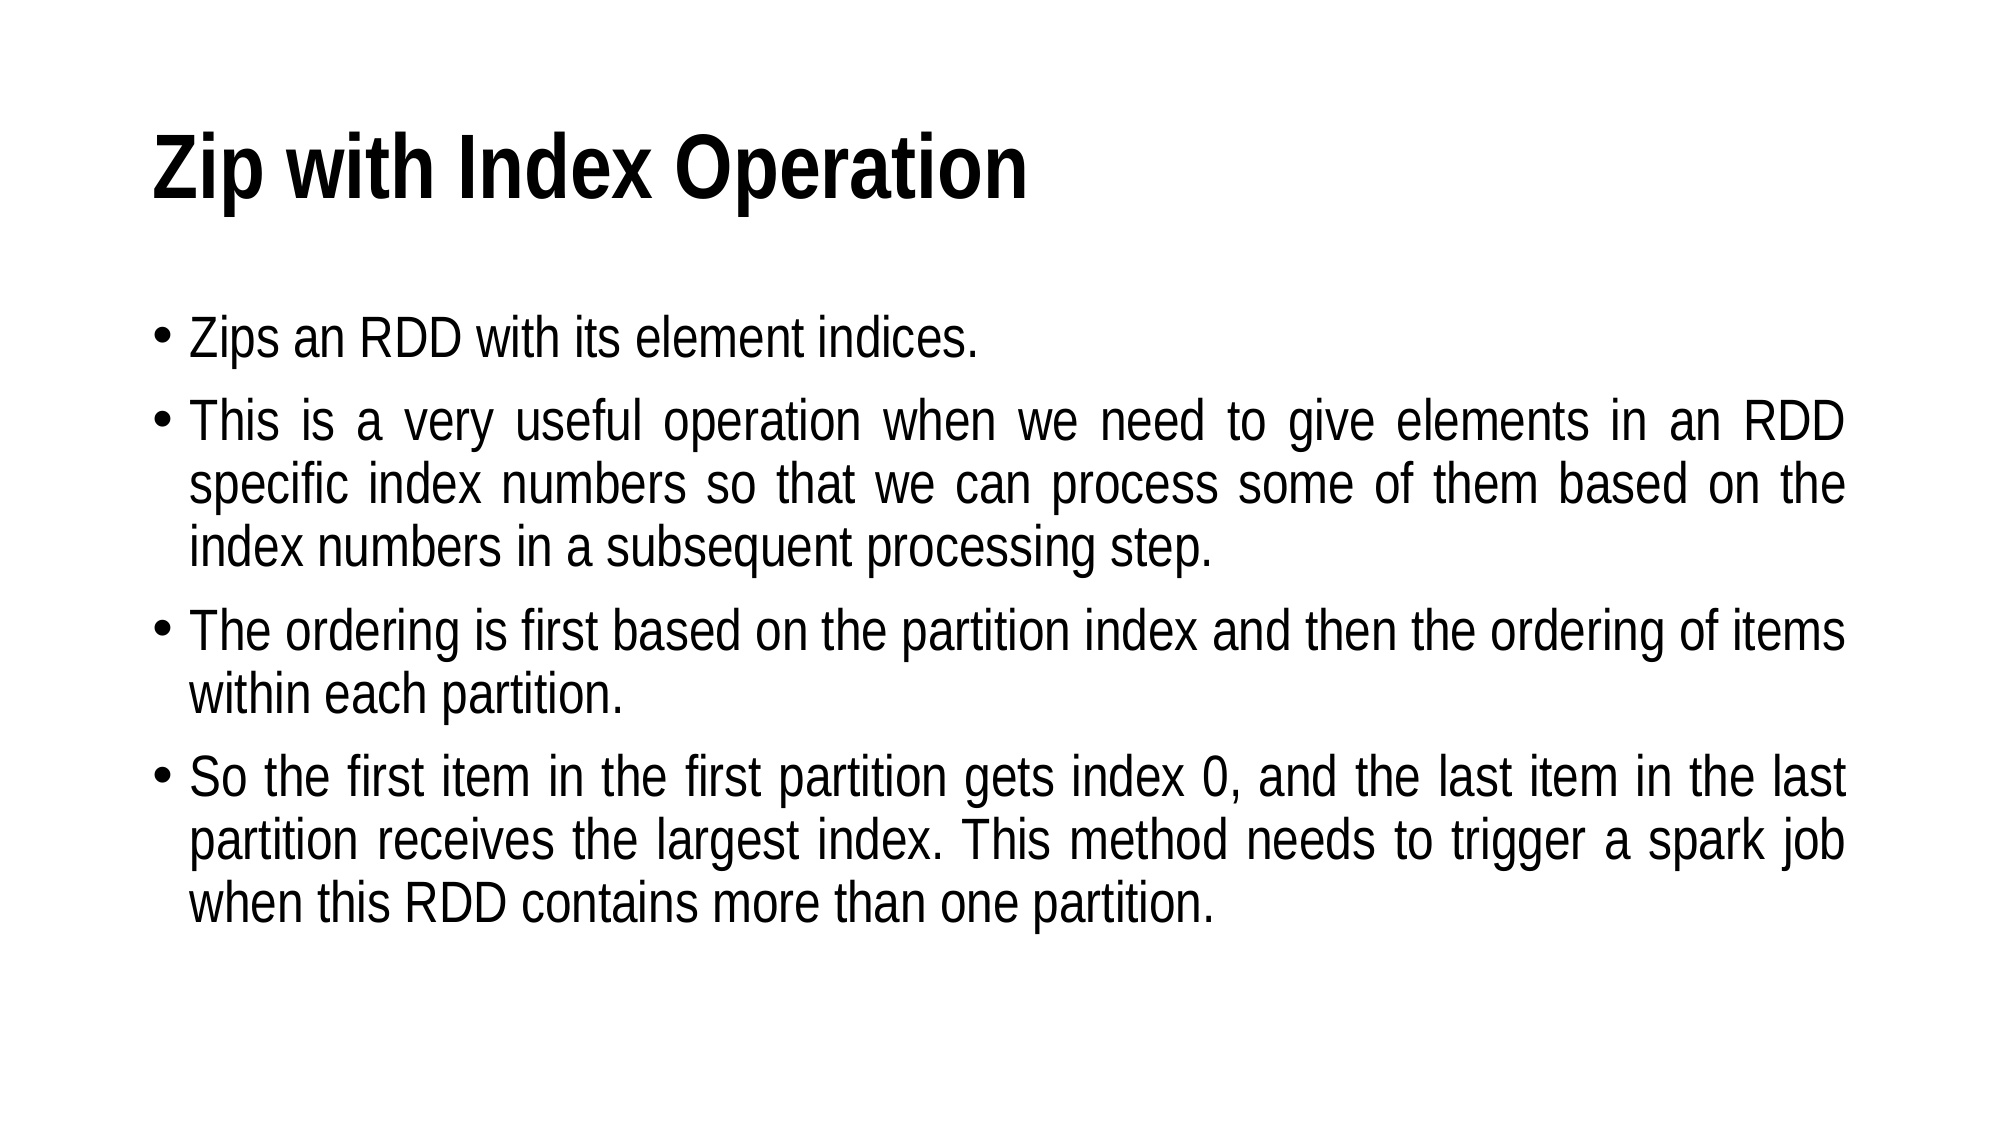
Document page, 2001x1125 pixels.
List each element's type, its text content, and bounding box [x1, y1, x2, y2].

title Zip with Index Operation [137, 59, 1863, 278]
list Zips an RDD with its element indices. This is a very useful operation when we need to give elements in an RDD specific index numbers so that we can process some of them based on the index numbers in a subsequent processing step. The ordering is first based on the partition index and then the ordering of items within each partition. So the first item in the first partition gets index 0, and the last item in the last partition receives the largest index. This method needs to trigger a spark job when this RDD contains more than one partition. [137, 299, 1863, 1014]
